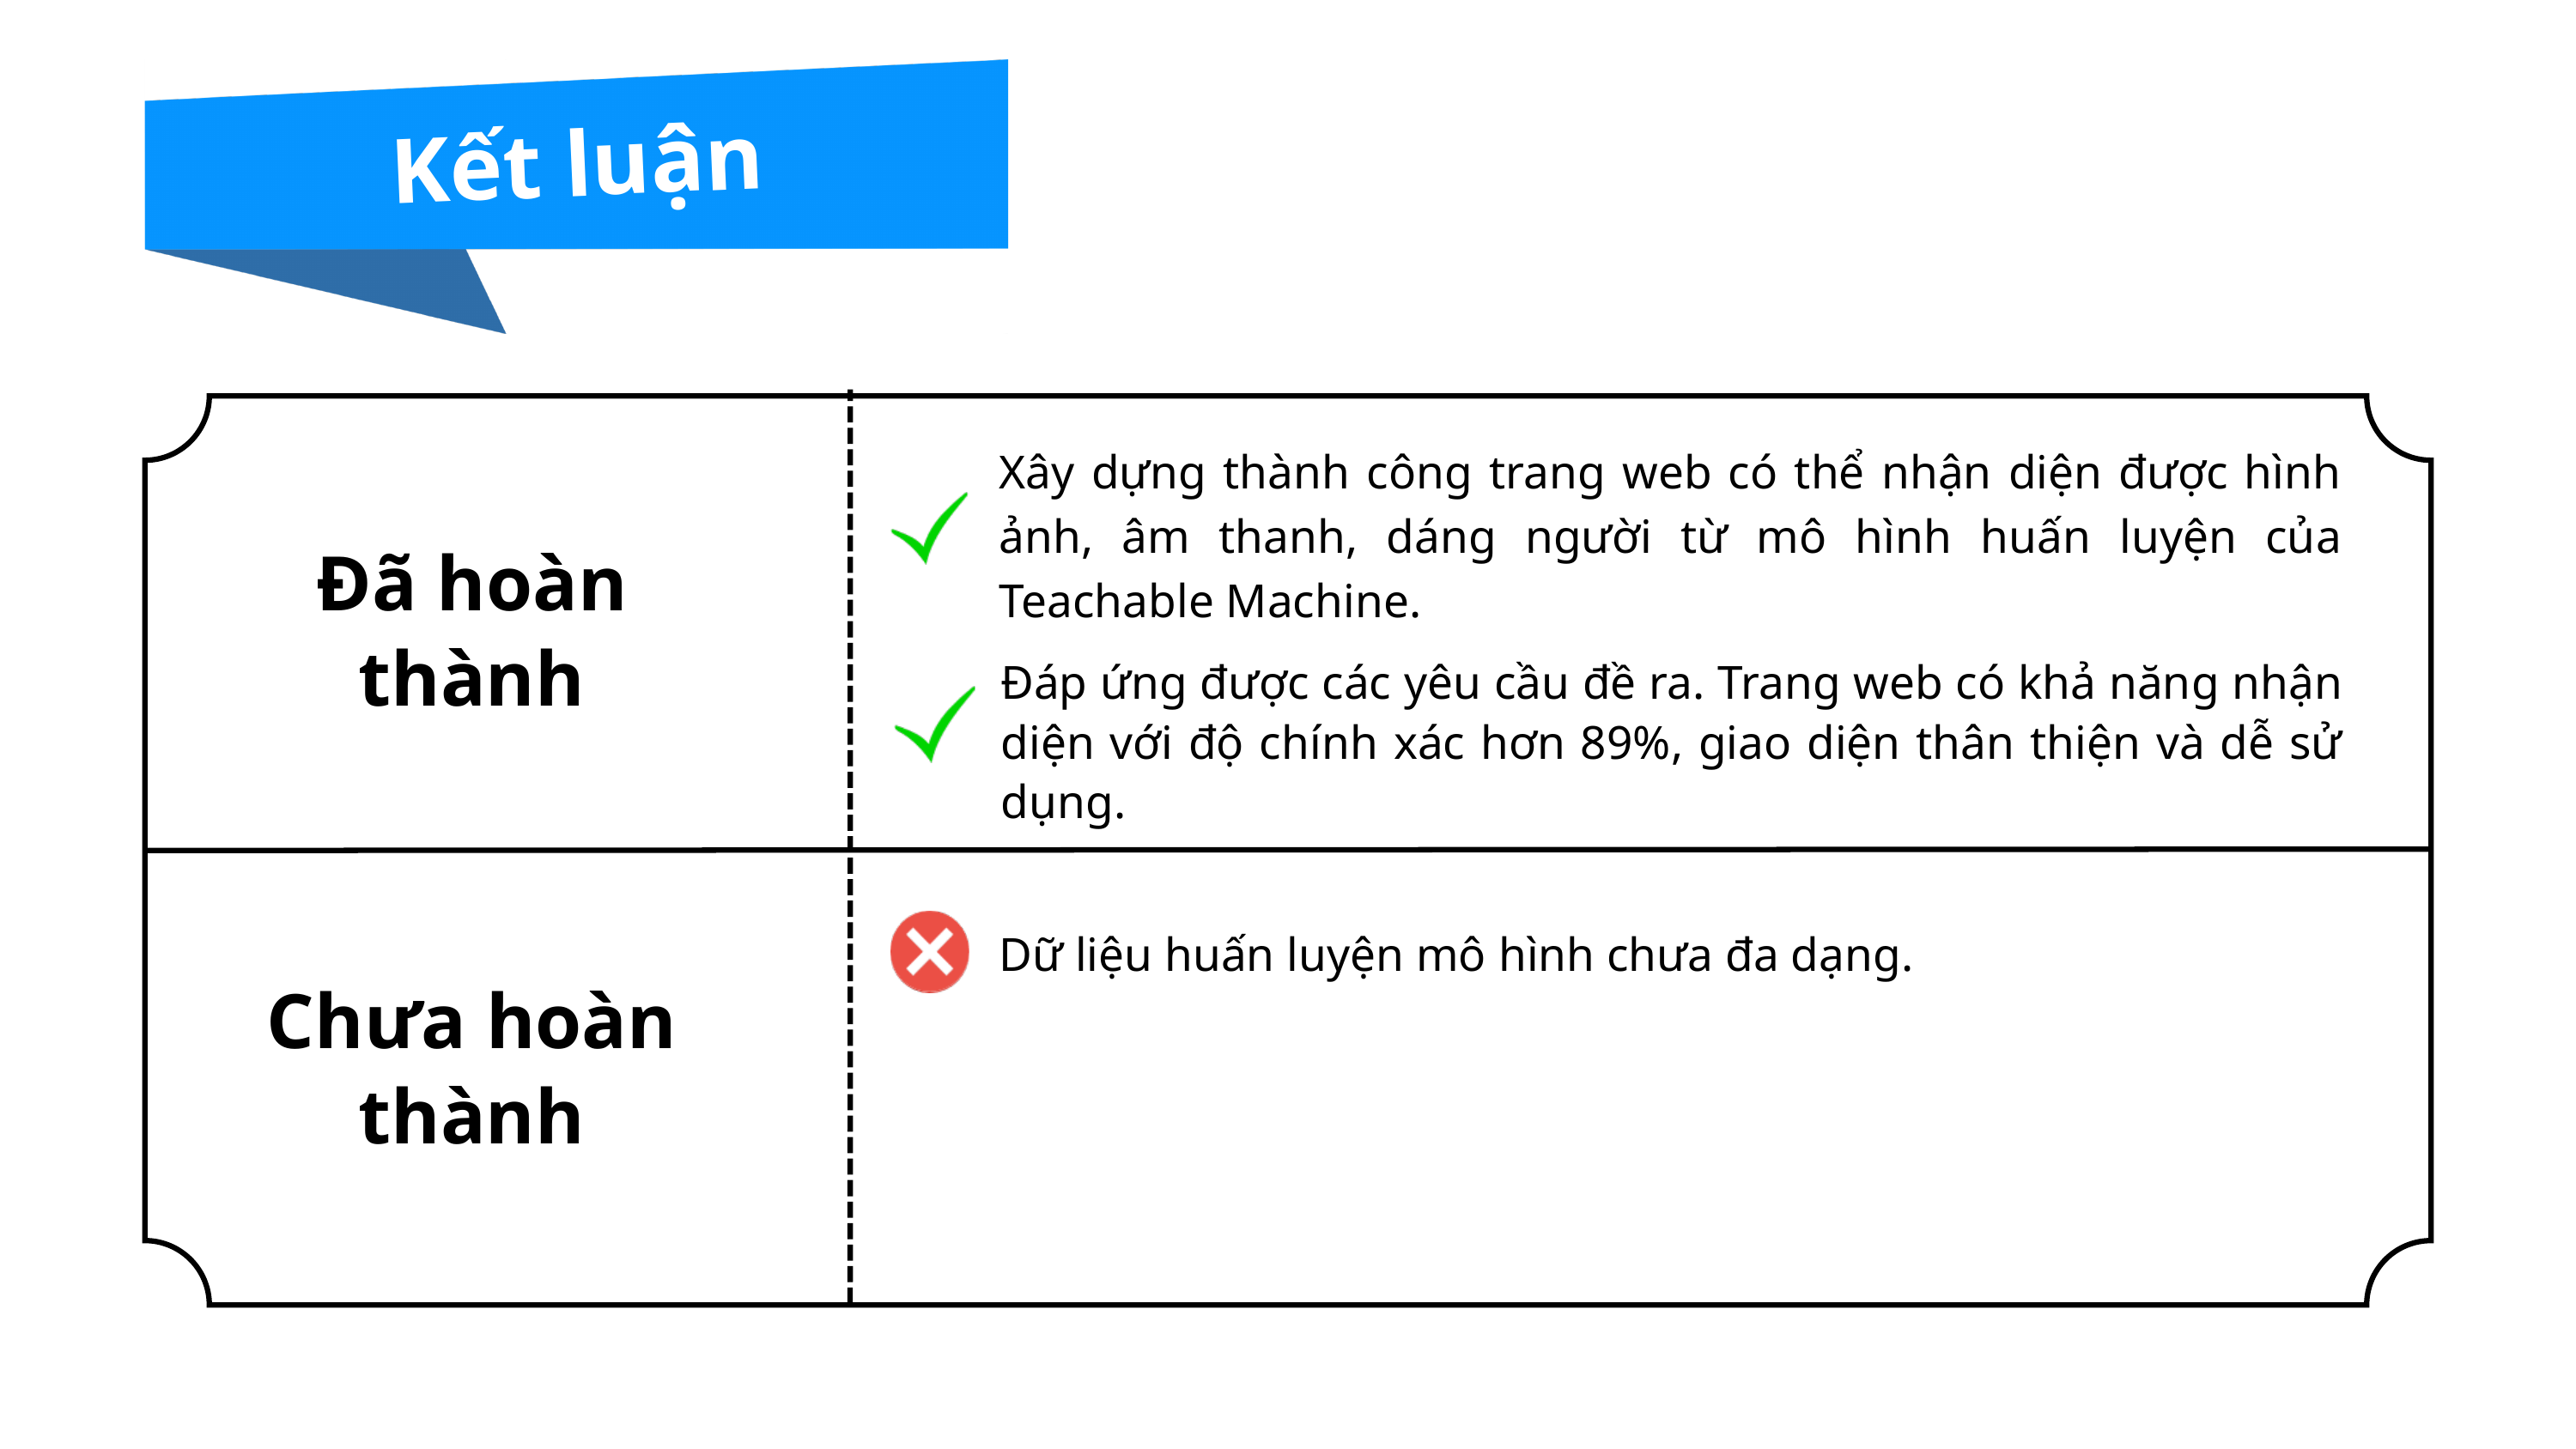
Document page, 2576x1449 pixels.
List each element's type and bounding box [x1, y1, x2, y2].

text_box [144, 395, 2432, 1306]
text_box [144, 59, 1009, 334]
